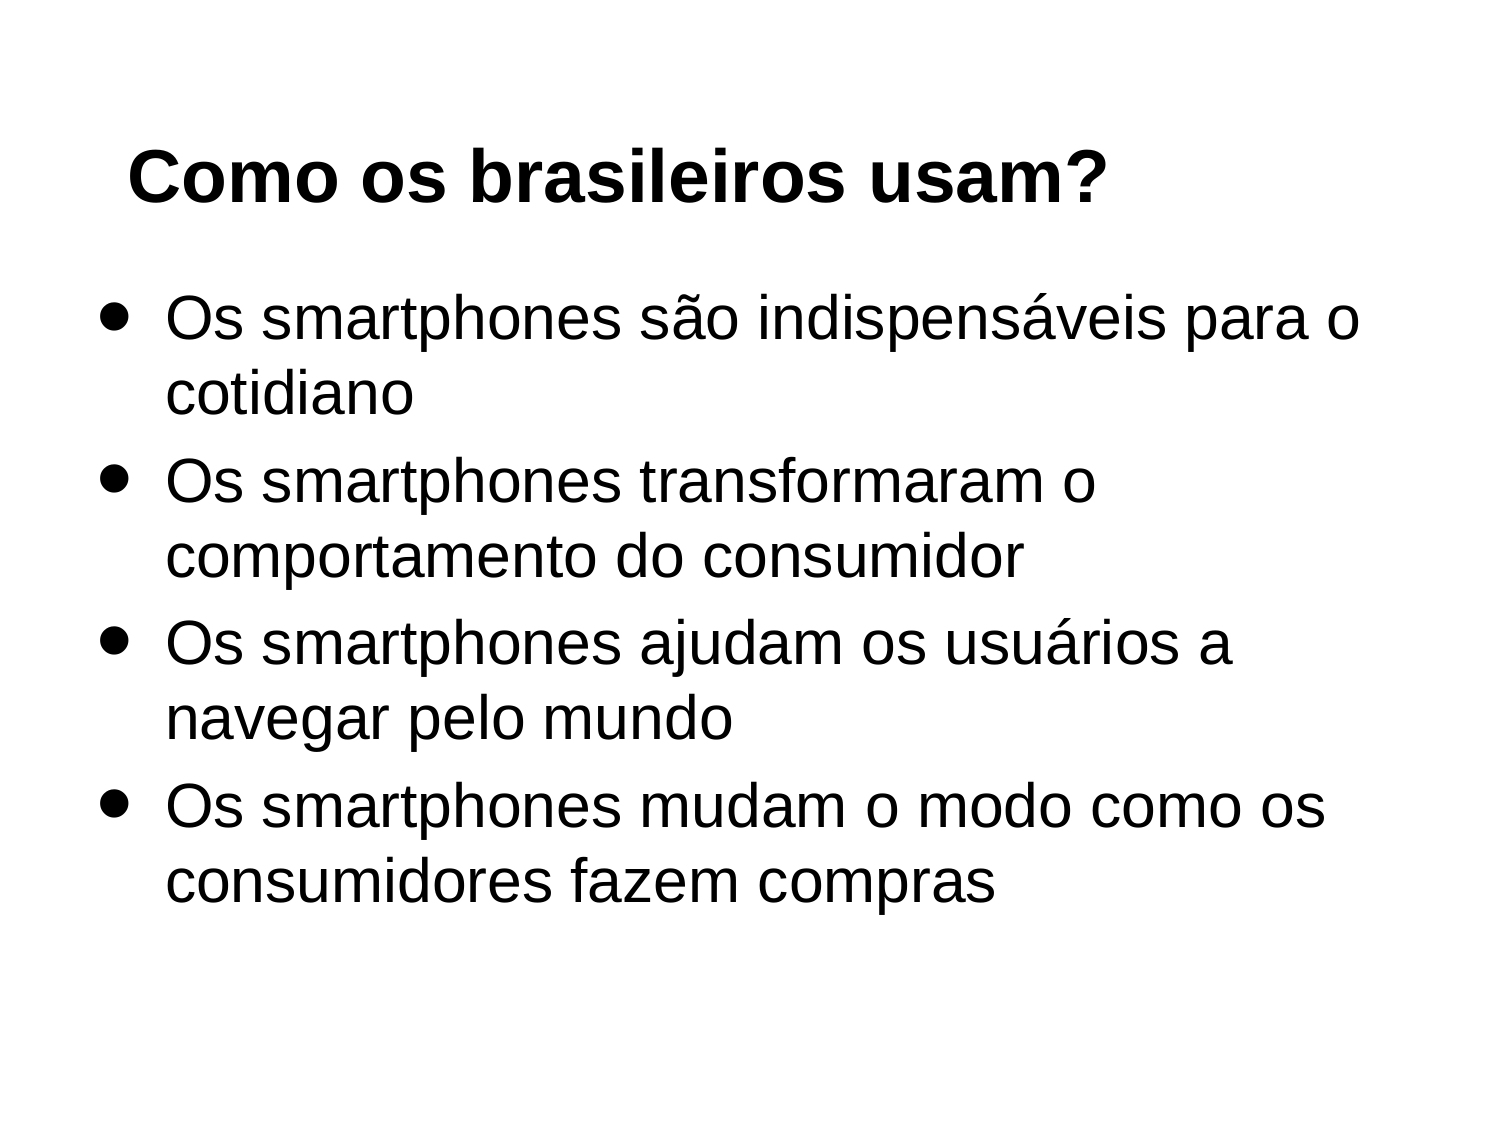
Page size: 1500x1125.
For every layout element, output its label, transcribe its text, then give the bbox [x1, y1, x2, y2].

list Os smartphones são indispensáveis para o cotidiano Os smartphones transformaram o comportamento do consumidor Os smartphones ajudam os usuários a navegar pelo mundo Os smartphones mudam o modo como os consumidores fazem compras [75, 262, 1425, 1078]
title Como os brasileiros usam? [75, 45, 1425, 233]
